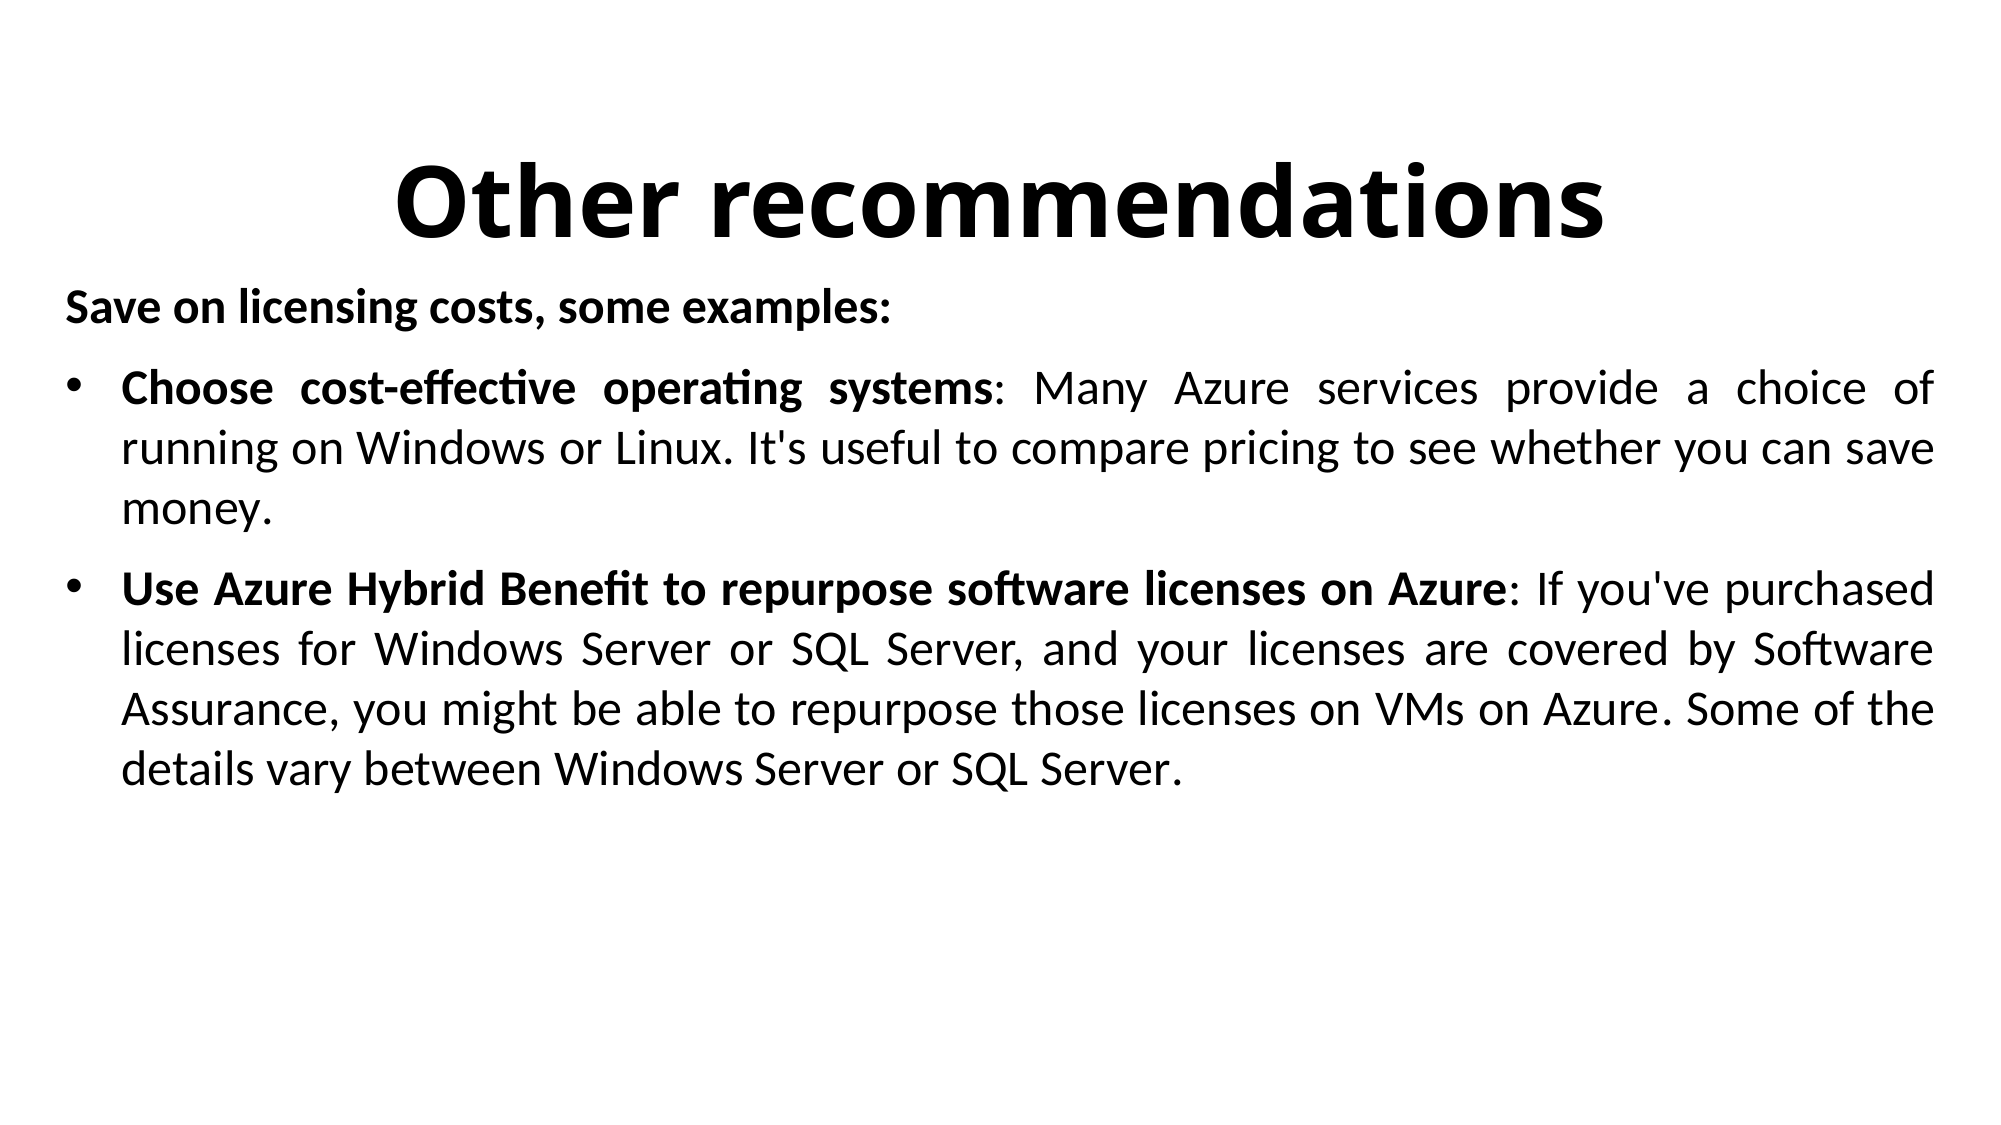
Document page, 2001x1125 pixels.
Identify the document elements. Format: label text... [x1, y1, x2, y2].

title Other recommendations [249, 80, 1750, 265]
subtitle Save on licensing costs, some examples: Choose cost-effective operating systems: Many Azure services provide a choice of running on Windows or Linux. It's useful to compare pricing to see whether you can save money. Use Azure Hybrid Benefit to repurpose software licenses on Azure: If you've purchased licenses for Windows Server or SQL Server, and your licenses are covered by Software Assurance, you might be able to repurpose those licenses on VMs on Azure. Some of the details vary between Windows Server or SQL Server. [50, 265, 1951, 1096]
